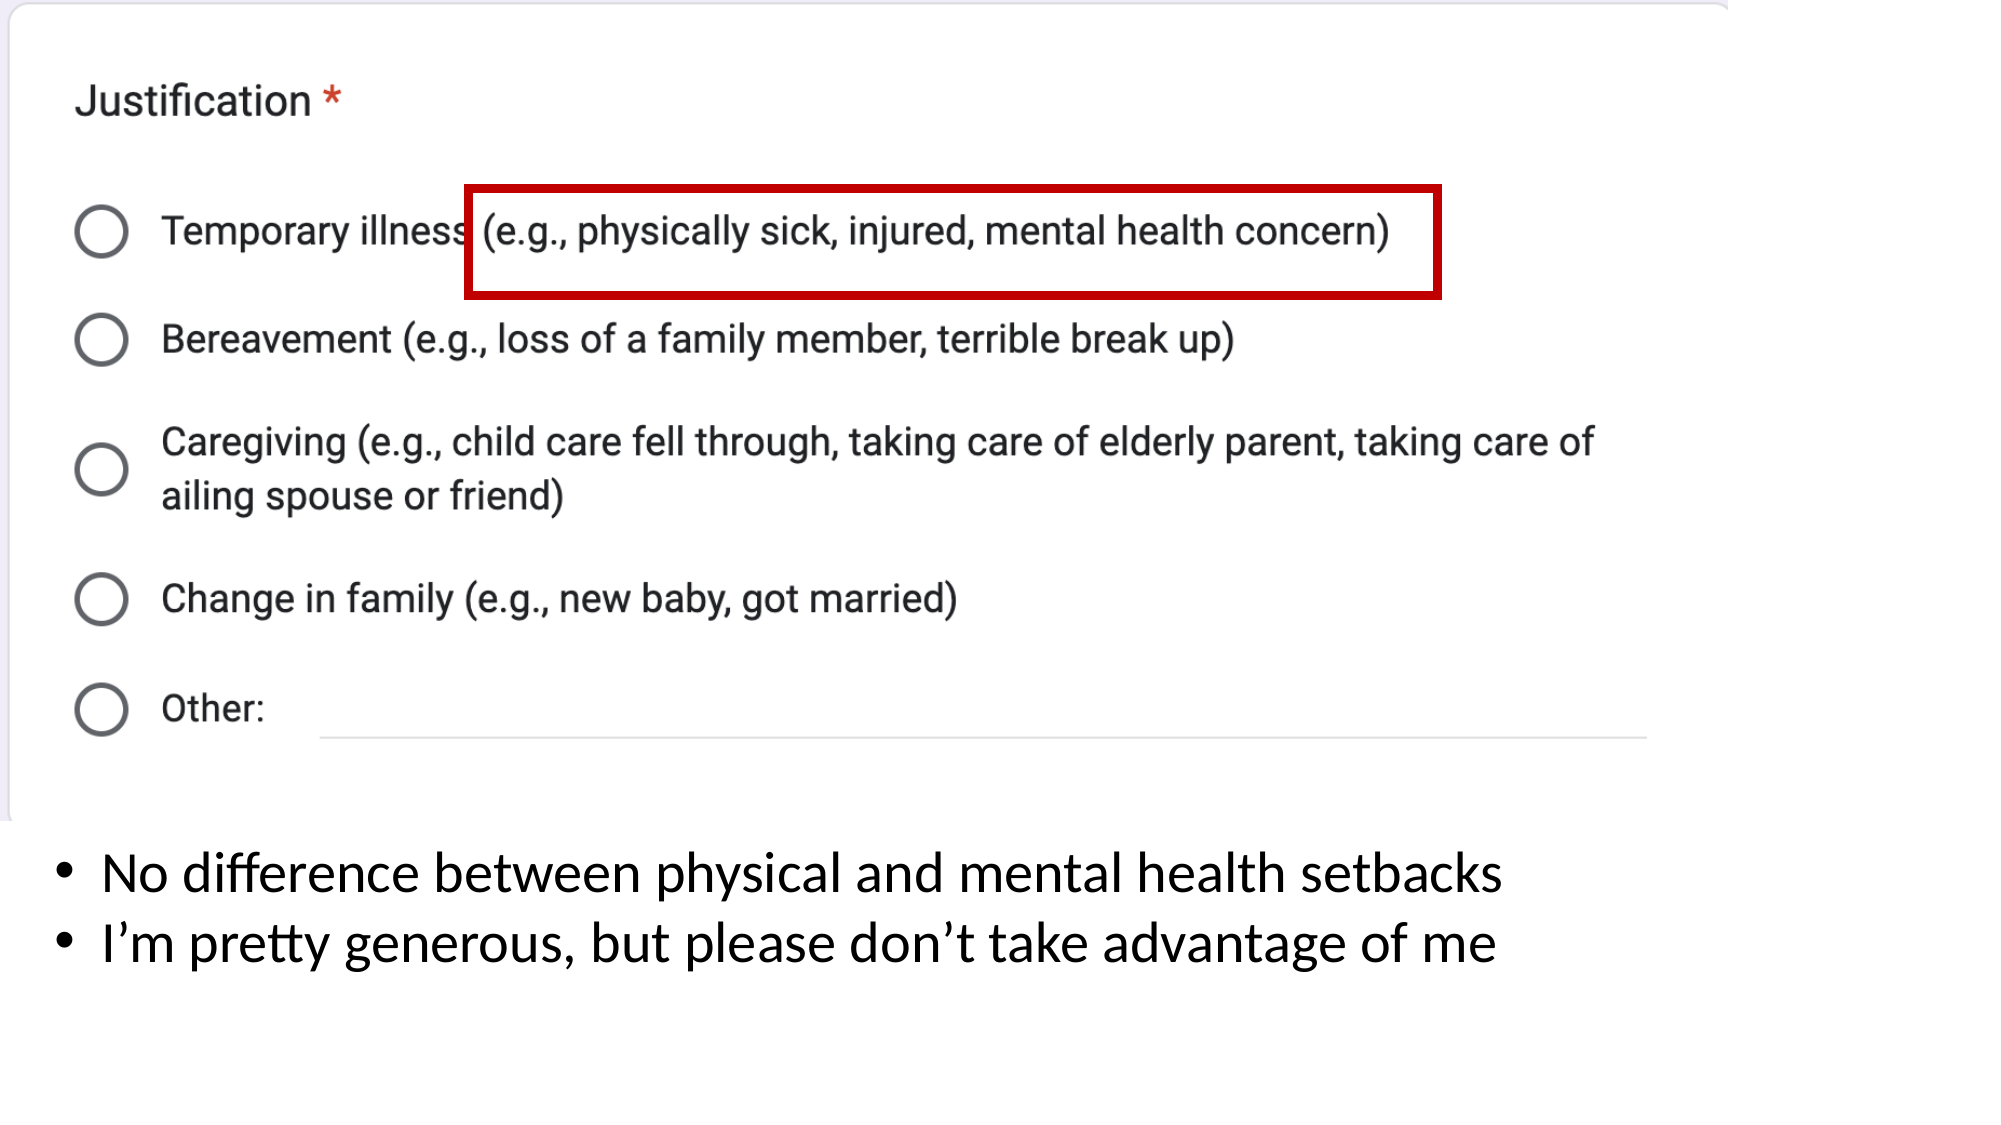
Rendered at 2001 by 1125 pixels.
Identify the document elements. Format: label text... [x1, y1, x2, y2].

text_box No difference between physical and mental health setbacks I’m pretty generous, but please don’t take advantage of me [39, 827, 1811, 982]
picture [0, 0, 1728, 821]
